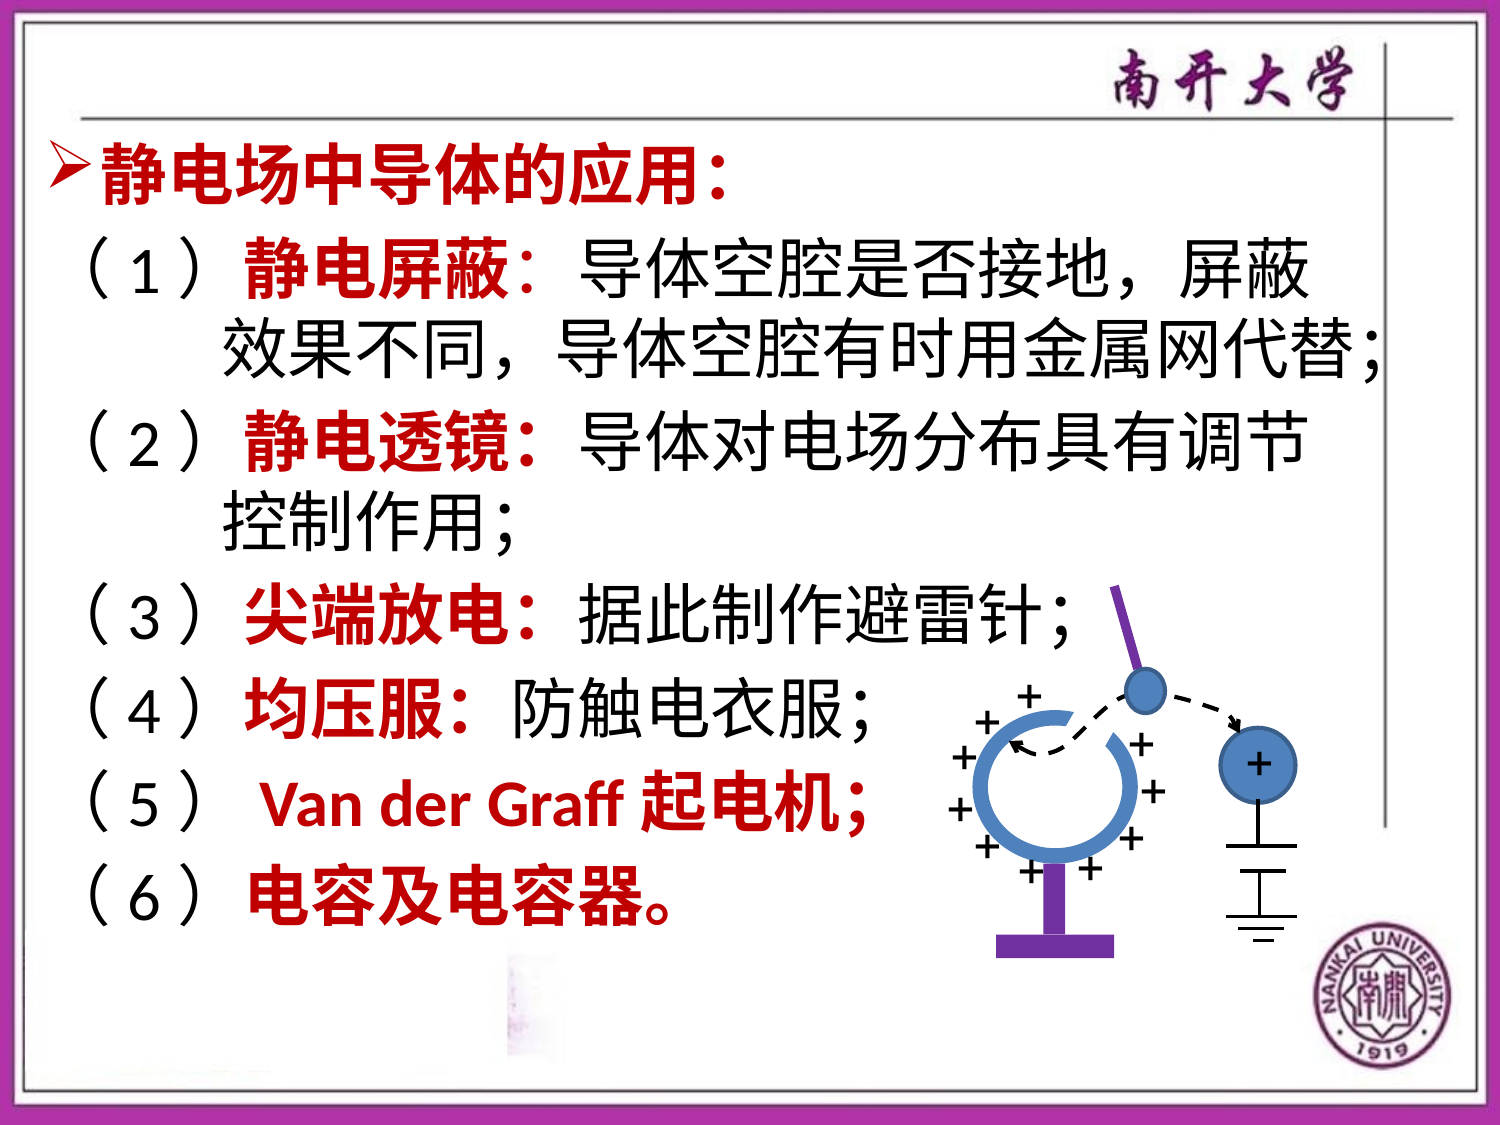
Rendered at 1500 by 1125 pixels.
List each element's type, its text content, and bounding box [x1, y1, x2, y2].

picture [0, 0, 1500, 1125]
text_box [938, 585, 1298, 959]
list 静电场中导体的应用： （1）静电屏蔽：导体空腔是否接地，屏蔽效果不同，导体空腔有时用金属网代替； （2）静电透镜：导体对电场分布具有调节控制作用； （3）尖端放电：据此制作避雷针； （4）均压服：防触电衣服； （5）Van der Graff起电机； （6）电容及电容器。 [29, 125, 1377, 1083]
